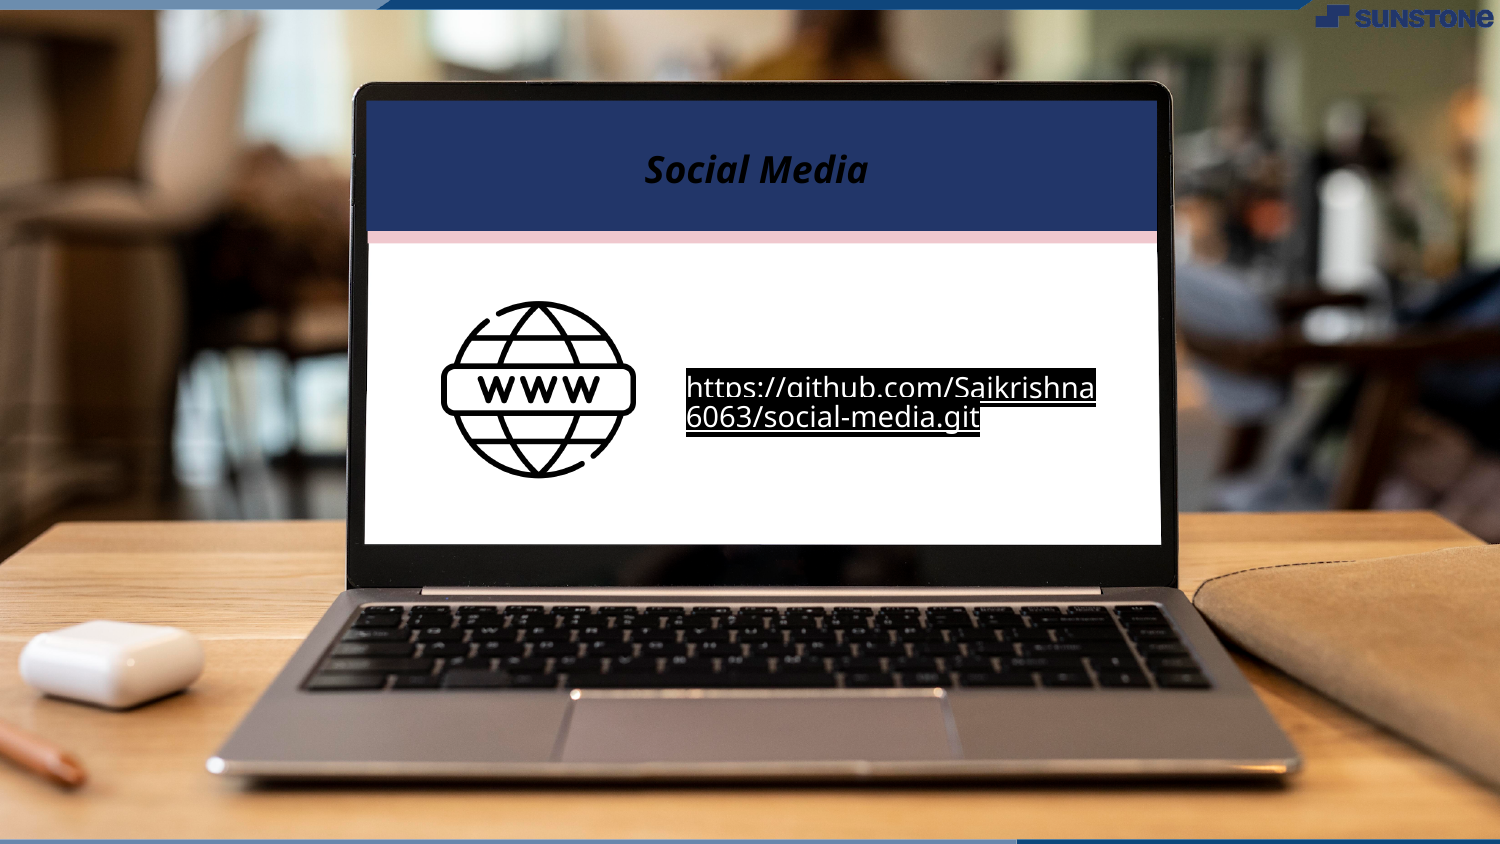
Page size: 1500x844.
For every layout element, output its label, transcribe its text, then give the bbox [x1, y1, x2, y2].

list Social Media [432, 131, 1091, 206]
list https://github.com/Saikrishna6063/social-media.git [670, 144, 1118, 635]
picture [0, 0, 1500, 844]
